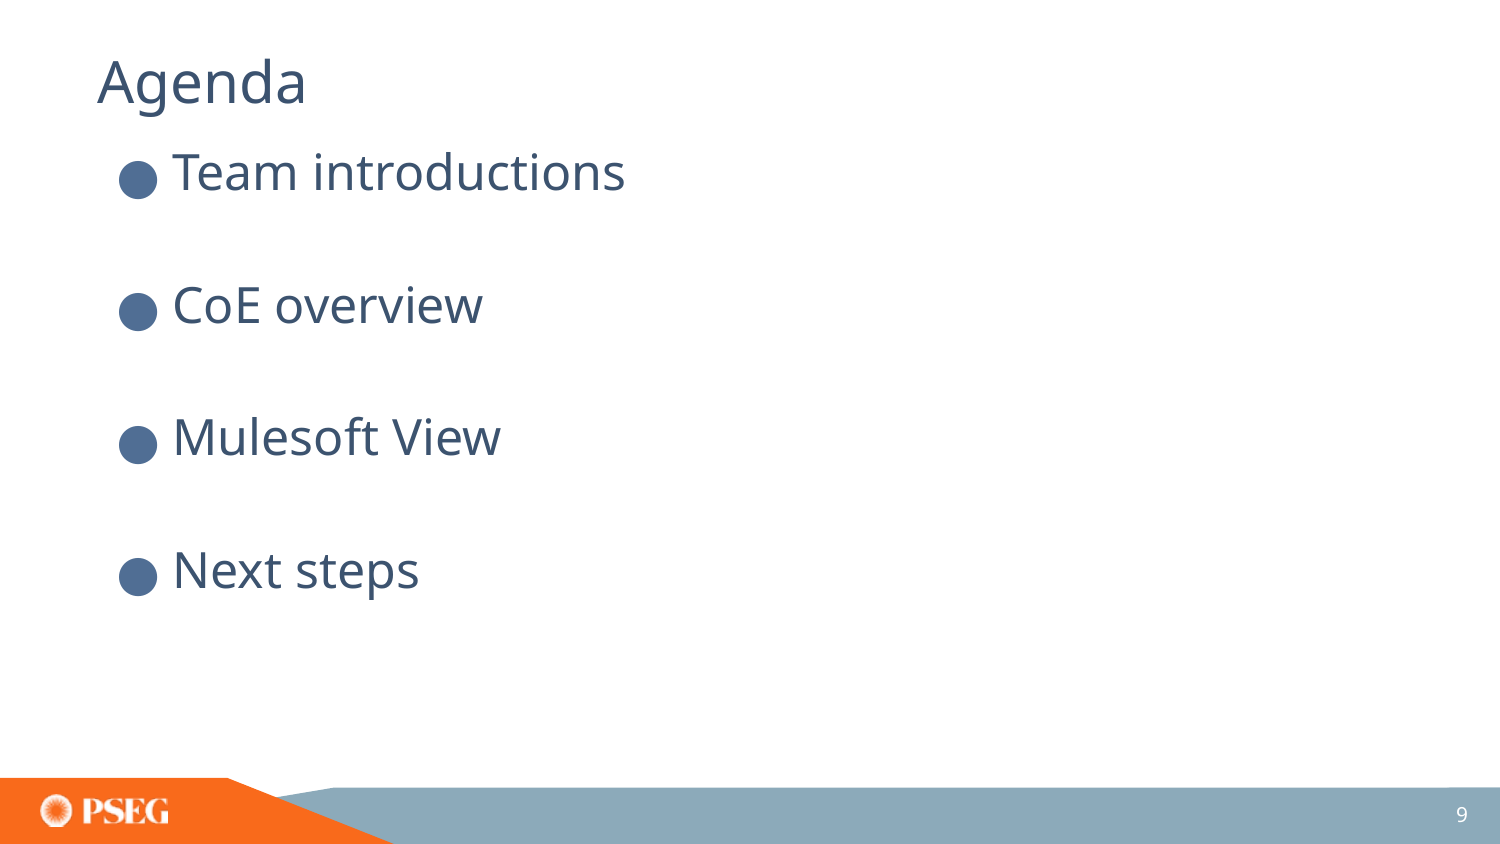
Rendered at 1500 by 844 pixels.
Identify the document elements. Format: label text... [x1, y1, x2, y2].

picture [40, 794, 168, 827]
list Team introductions CoE overview Mulesoft View Next steps [97, 140, 1448, 737]
title Agenda [97, 45, 1448, 113]
